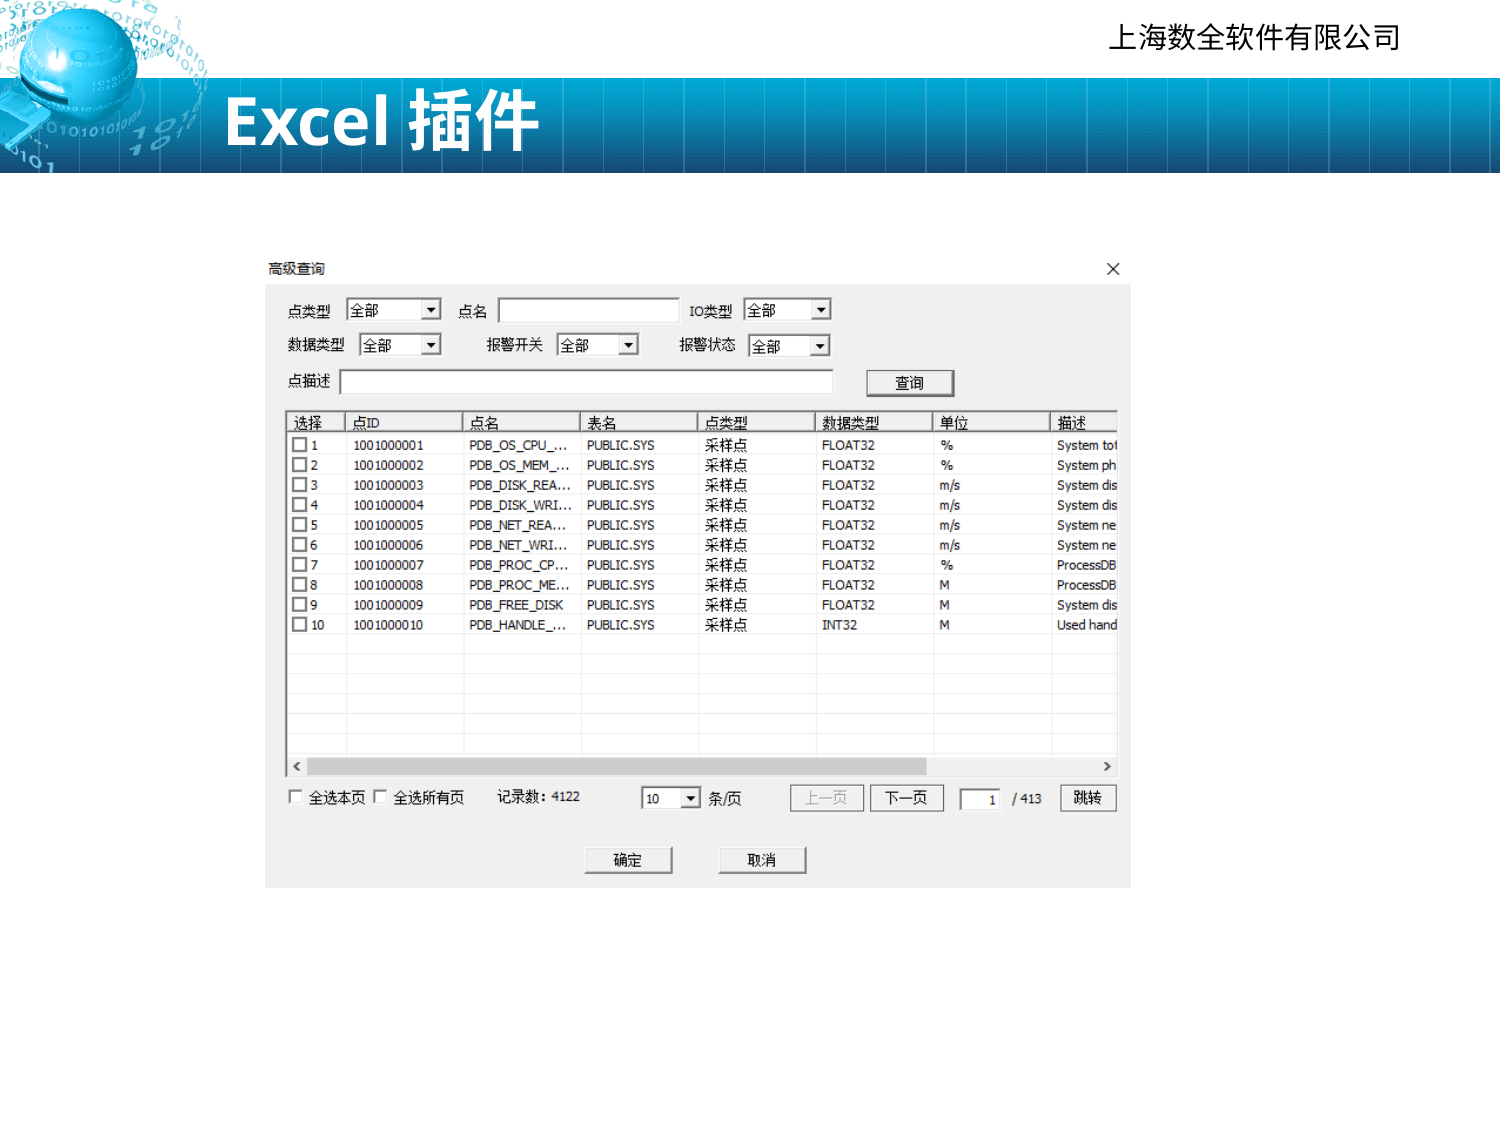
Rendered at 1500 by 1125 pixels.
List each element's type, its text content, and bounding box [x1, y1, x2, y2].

picture [168, 119, 175, 126]
picture [156, 123, 168, 132]
picture [0, 0, 208, 112]
picture [134, 127, 145, 139]
picture [0, 87, 50, 143]
picture [0, 130, 1500, 173]
title Excel插件 [207, 66, 1425, 172]
picture [131, 113, 137, 120]
picture [61, 125, 65, 135]
picture [29, 92, 37, 98]
picture [265, 255, 1132, 889]
